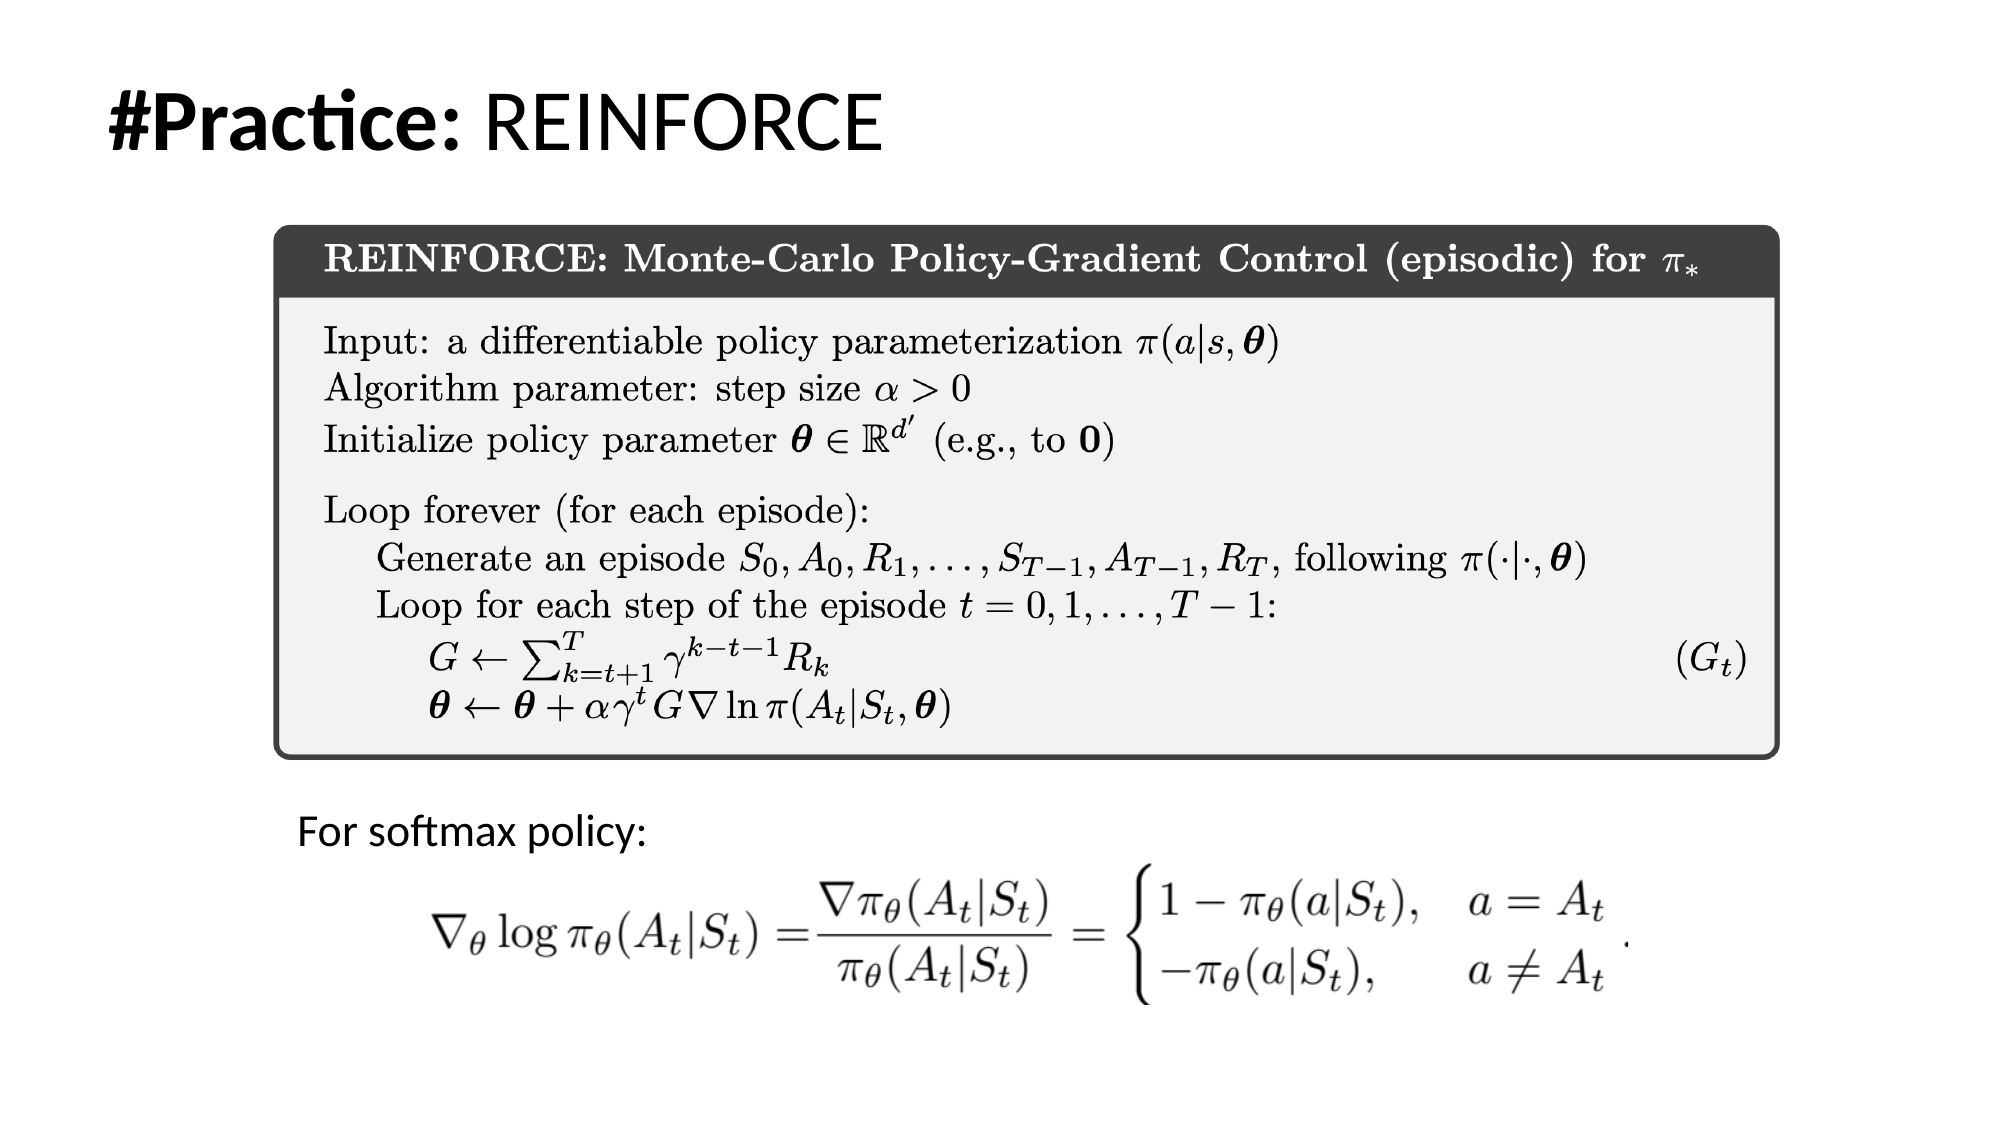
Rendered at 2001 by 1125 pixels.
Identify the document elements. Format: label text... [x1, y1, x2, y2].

text_box #Practice: REINFORCE [93, 13, 1966, 231]
picture [268, 213, 1791, 770]
text_box For softmax policy: [282, 793, 664, 863]
picture [430, 863, 1629, 1005]
